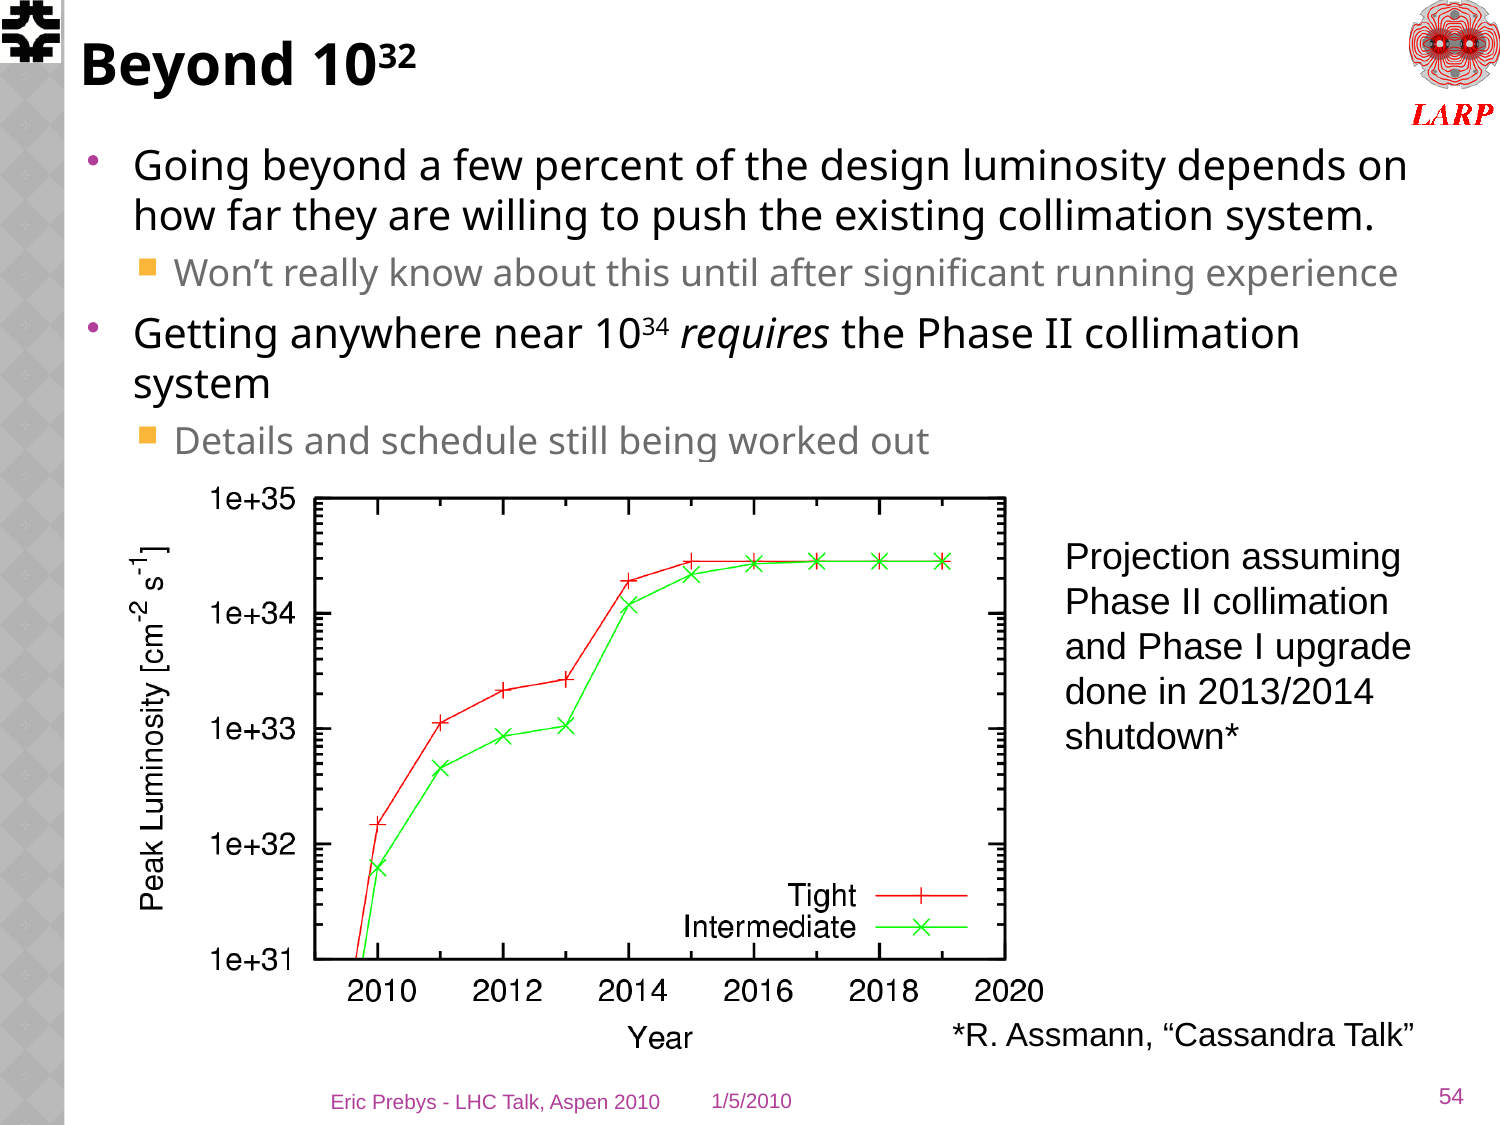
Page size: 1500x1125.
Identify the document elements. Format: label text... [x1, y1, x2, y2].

text_box *R. Assmann, “Cassandra Talk” [1055, 1006, 1475, 1061]
text_box Projection assuming Phase II collimation and Phase I upgrade done in 2013/2014 shutdown* [1059, 524, 1457, 765]
title Beyond 1032 [72, 24, 1428, 98]
picture [1406, 0, 1500, 125]
picture [0, 0, 61, 63]
table_cell 3.5 [0, 0, 65, 1125]
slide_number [696, 1075, 1025, 1114]
slide_number 54 [1367, 1071, 1465, 1110]
picture [99, 462, 1057, 1054]
list Going beyond a few percent of the design luminosity depends on how far they are willing to push the existing collimation system. Won’t really know about this until after significant running experience Getting anywhere near 1034 requires the Phase II collimation system Details and schedule still being worked out Expect some guidance from Chamonix [72, 131, 1444, 494]
footer Eric Prebys - LHC Talk, Aspen 2010 [75, 1075, 675, 1114]
